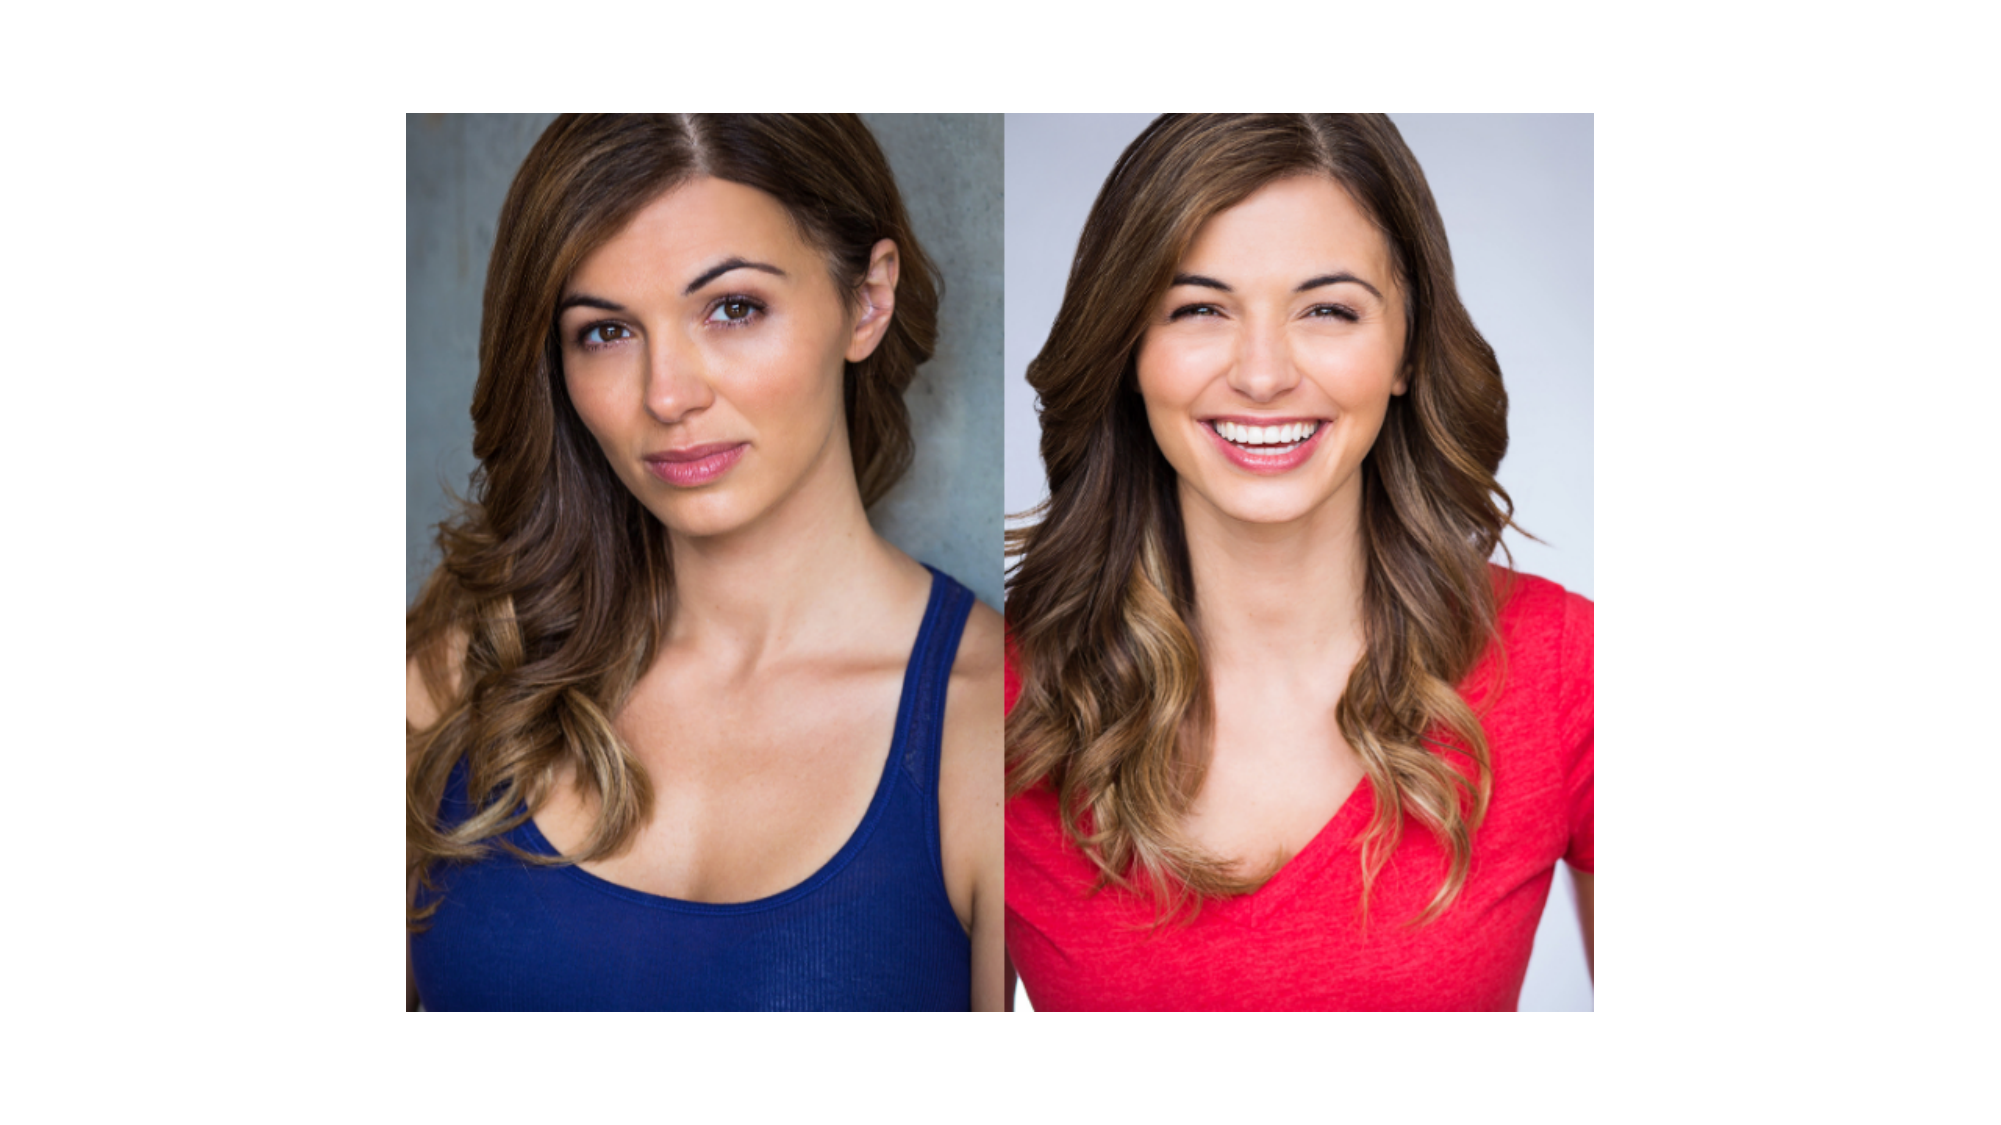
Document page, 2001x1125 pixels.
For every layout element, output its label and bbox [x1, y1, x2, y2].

picture [406, 113, 1594, 1012]
